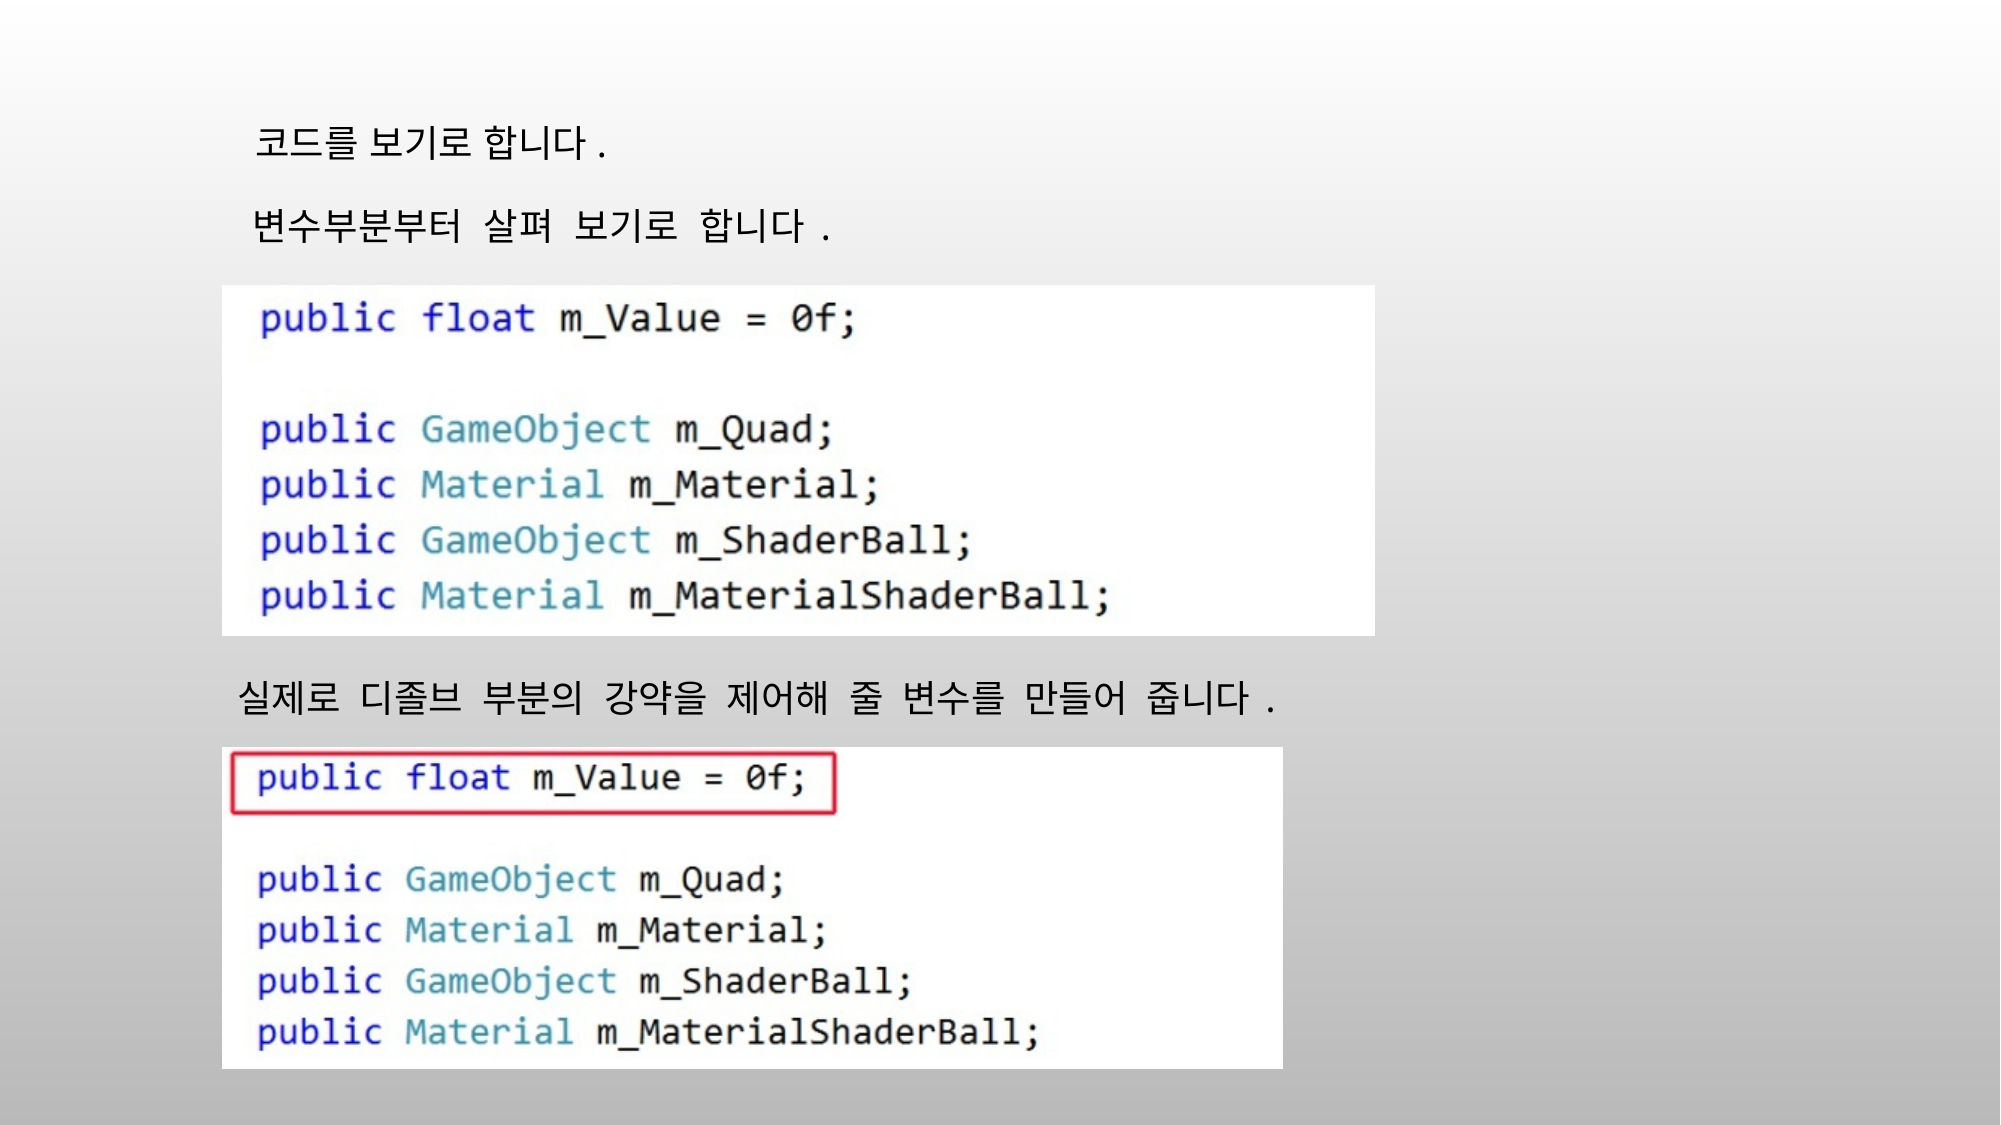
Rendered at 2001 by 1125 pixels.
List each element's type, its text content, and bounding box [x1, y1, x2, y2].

picture [222, 285, 1376, 636]
text_box 변수부분부터 살펴 보기로 합니다. [237, 192, 830, 256]
text_box 실제로 디졸브 부분의 강약을 제어해 줄 변수를 만들어 줍니다. [222, 664, 1542, 728]
picture [222, 747, 1284, 1069]
text_box 코드를 보기로 합니다. [240, 109, 612, 173]
